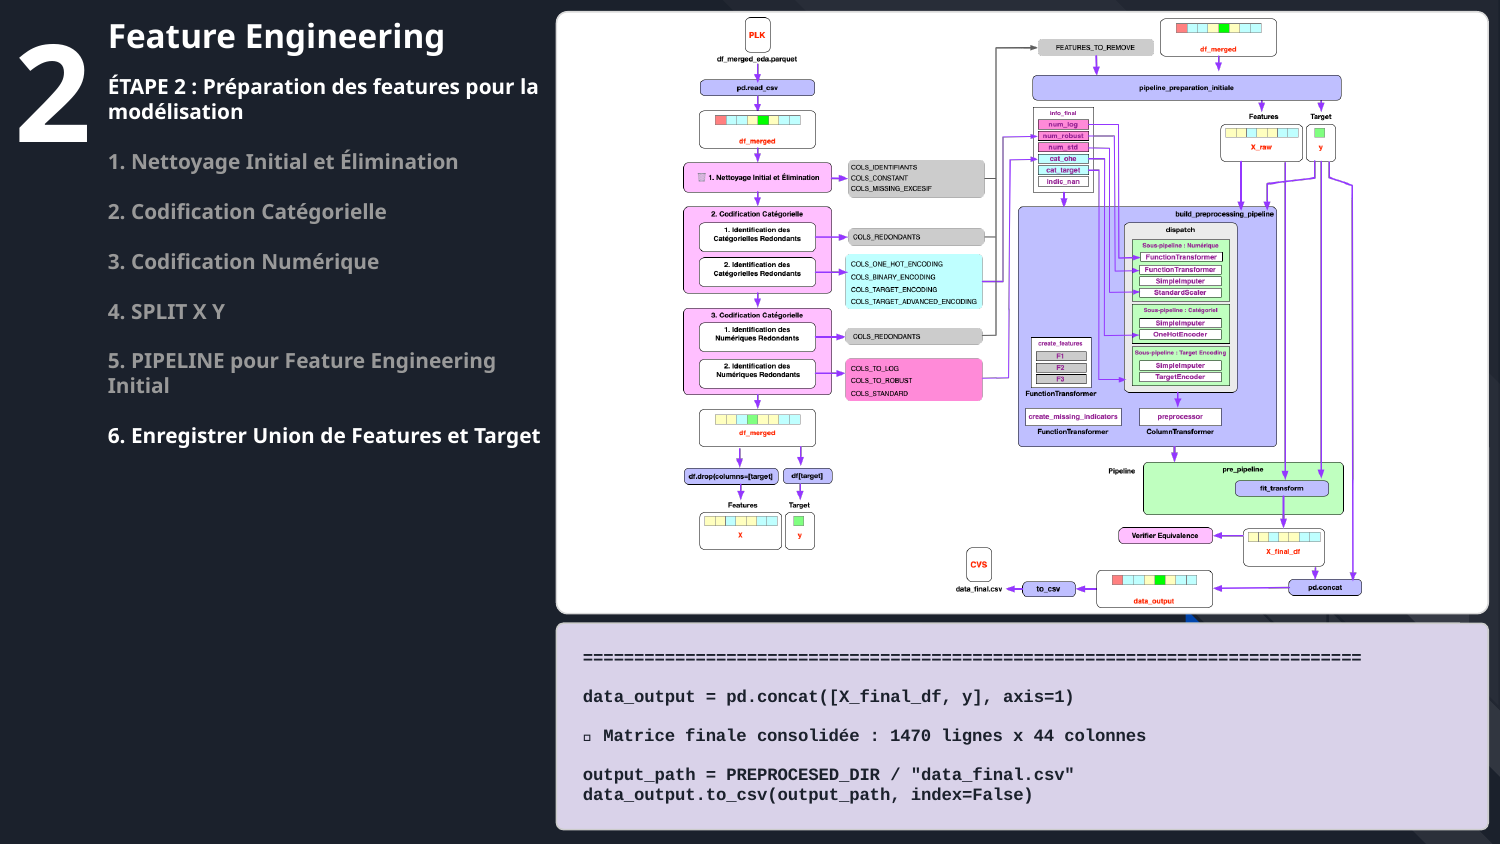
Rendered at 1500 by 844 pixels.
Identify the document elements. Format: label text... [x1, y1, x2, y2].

text_box [556, 623, 1489, 830]
text_box [556, 11, 1489, 614]
title ÉTAPE 2 : Préparation des features pour la modélisation 1. Nettoyage Initial et Élimination 2. Codification Catégorielle 3. Codification Numérique 4. SPLIT X Y 5. PIPELINE pour Feature Engineering Initial 6. Enregistrer Union de Features et Target [92, 58, 562, 844]
text_box ============================================================================ data_output = pd.concat([X_final_df, y], axis=1) ✅ Matrice finale consolidée : 1470 lignes x 44 colonnes output_path = PREPROCESED_DIR / "data_final.csv" data_output.to_csv(output_path, index=False) [567, 632, 1477, 821]
title Feature Engineering [92, 0, 526, 58]
text_box 2 [0, 0, 62, 163]
picture [683, 17, 1362, 609]
